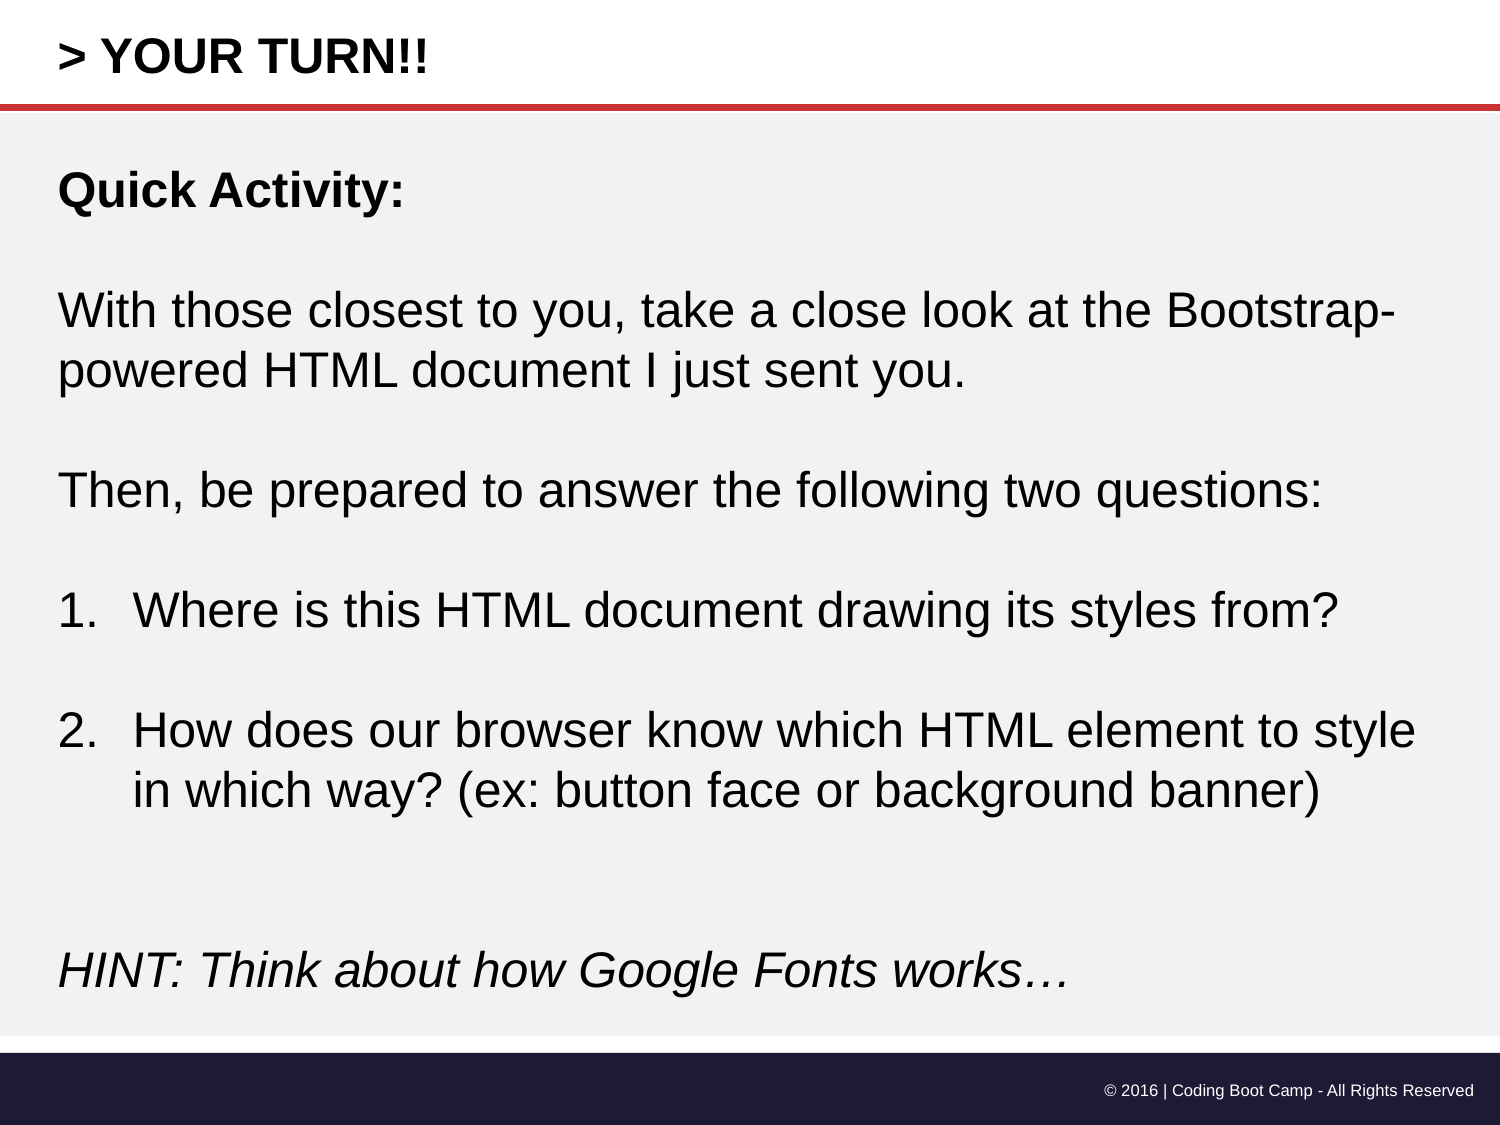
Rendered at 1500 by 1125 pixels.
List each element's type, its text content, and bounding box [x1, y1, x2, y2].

text_box [0, 113, 1500, 1037]
text_box > YOUR TURN!! [50, 16, 913, 91]
text_box Quick Activity: With those closest to you, take a close look at the Bootstrap-powered HTML document I just sent you. Then, be prepared to answer the following two questions: Where is this HTML document drawing its styles from? How does our browser know which HTML element to style in which way? (ex: button face or background banner) HINT: Think about how Google Fonts works… [49, 149, 1475, 1005]
